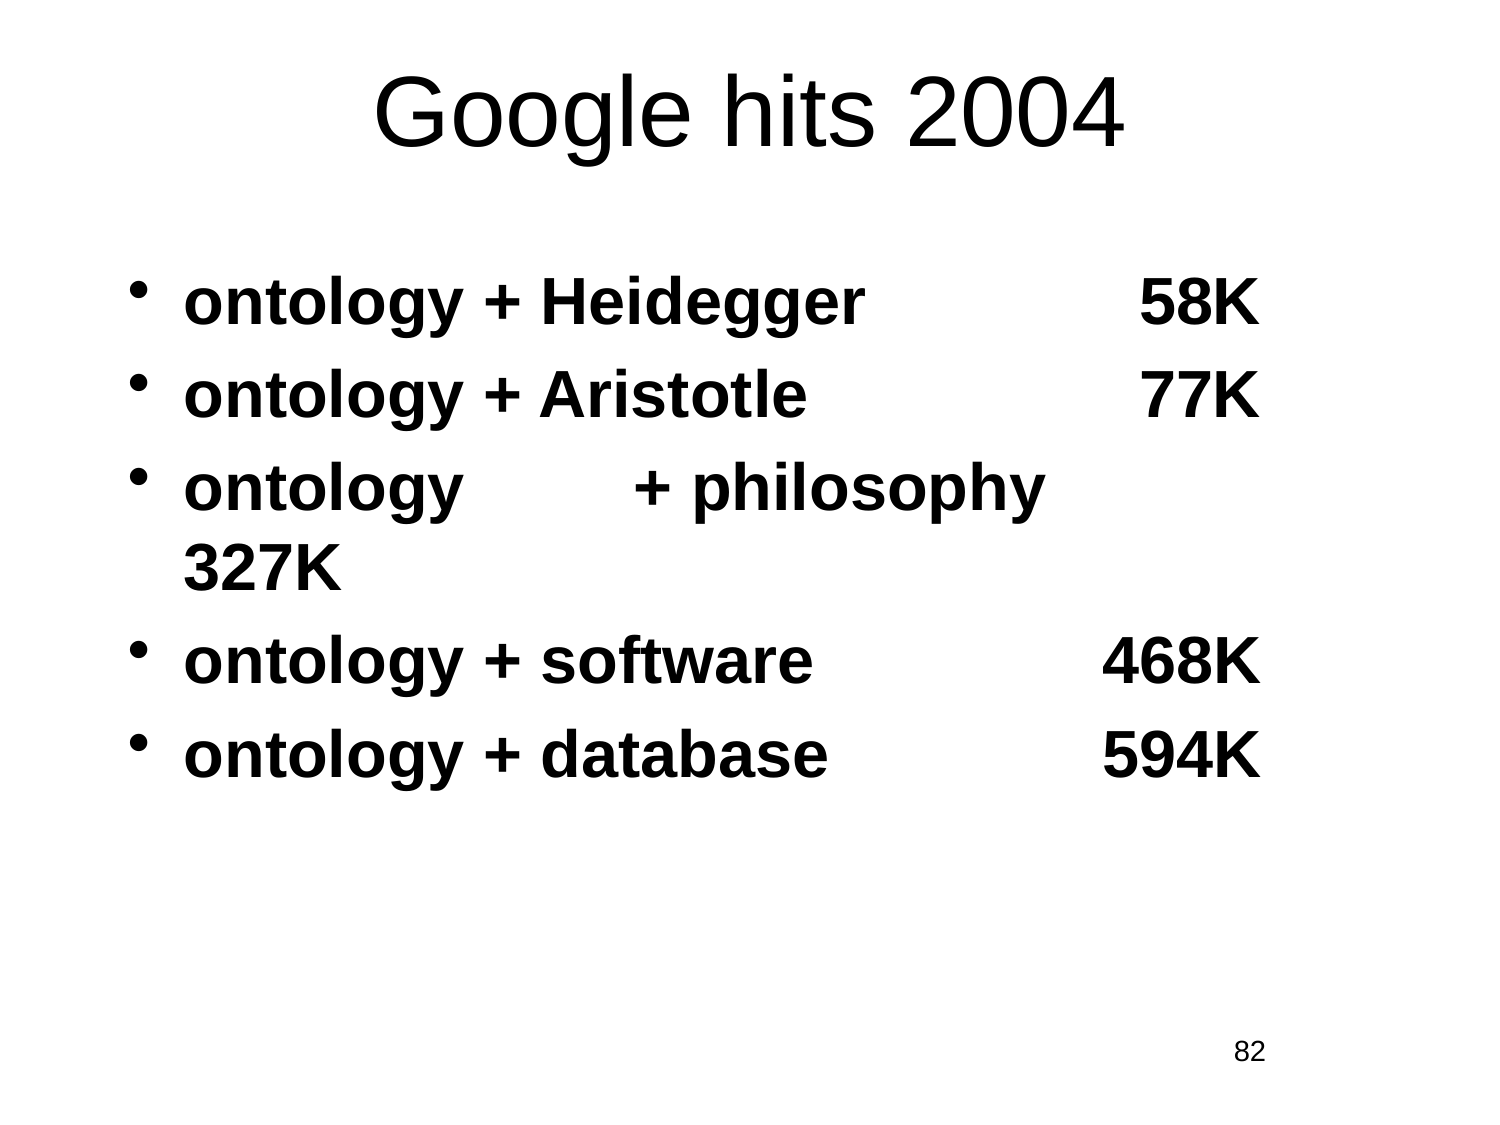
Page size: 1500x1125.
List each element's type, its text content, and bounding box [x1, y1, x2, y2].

list ontology + Heidegger 58K ontology + Aristotle 77K ontology + philosophy 327K ontology + software 468K ontology + database 594K [112, 249, 1388, 925]
title Google hits 2004 [112, 12, 1388, 200]
slide_number 82 [1074, 1024, 1426, 1103]
